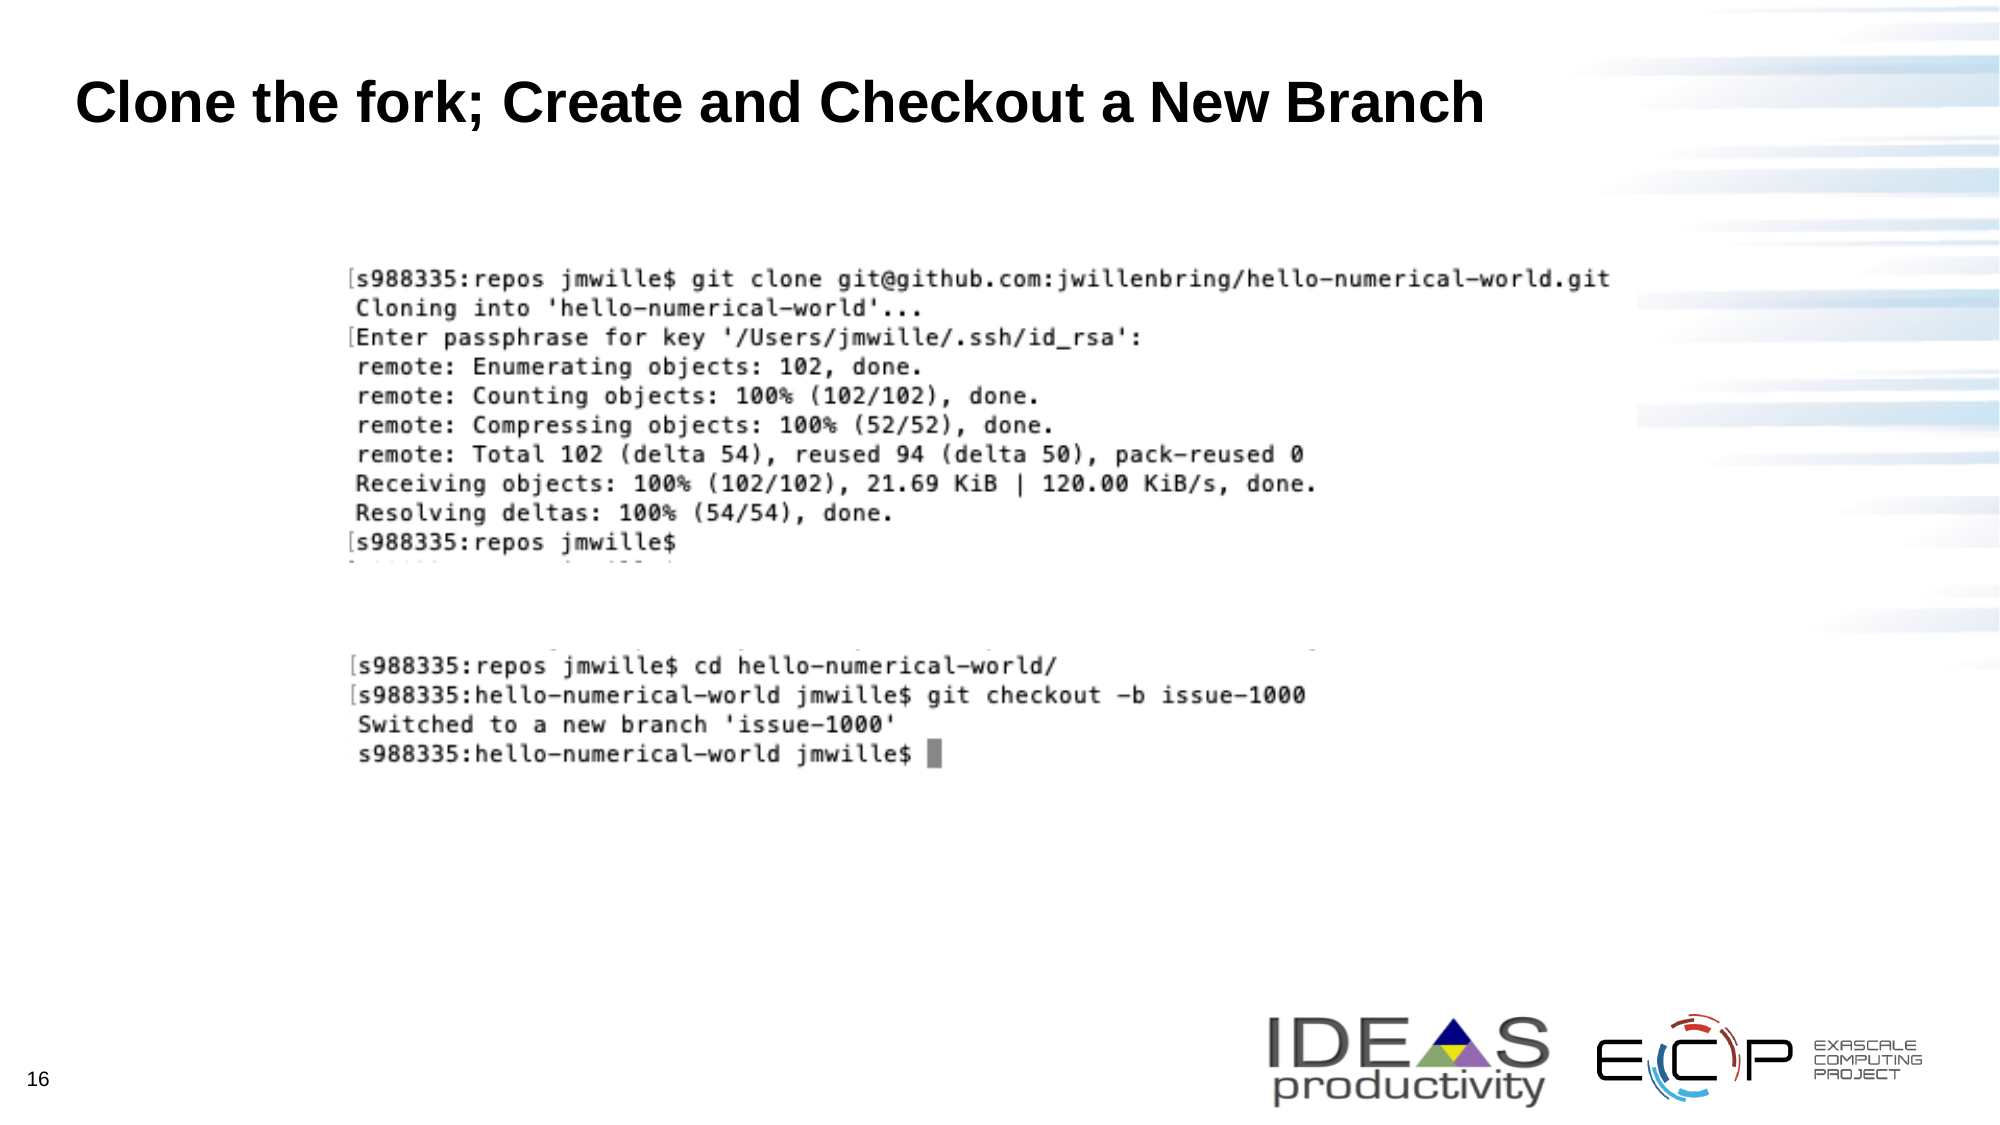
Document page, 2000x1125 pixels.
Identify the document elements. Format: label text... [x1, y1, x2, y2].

picture [1531, 0, 2000, 669]
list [348, 260, 1637, 563]
title Clone the fork; Create and Checkout a New Branch [59, 67, 1926, 218]
picture [1257, 1009, 1560, 1115]
picture [348, 648, 1324, 777]
picture [1597, 1014, 1922, 1102]
